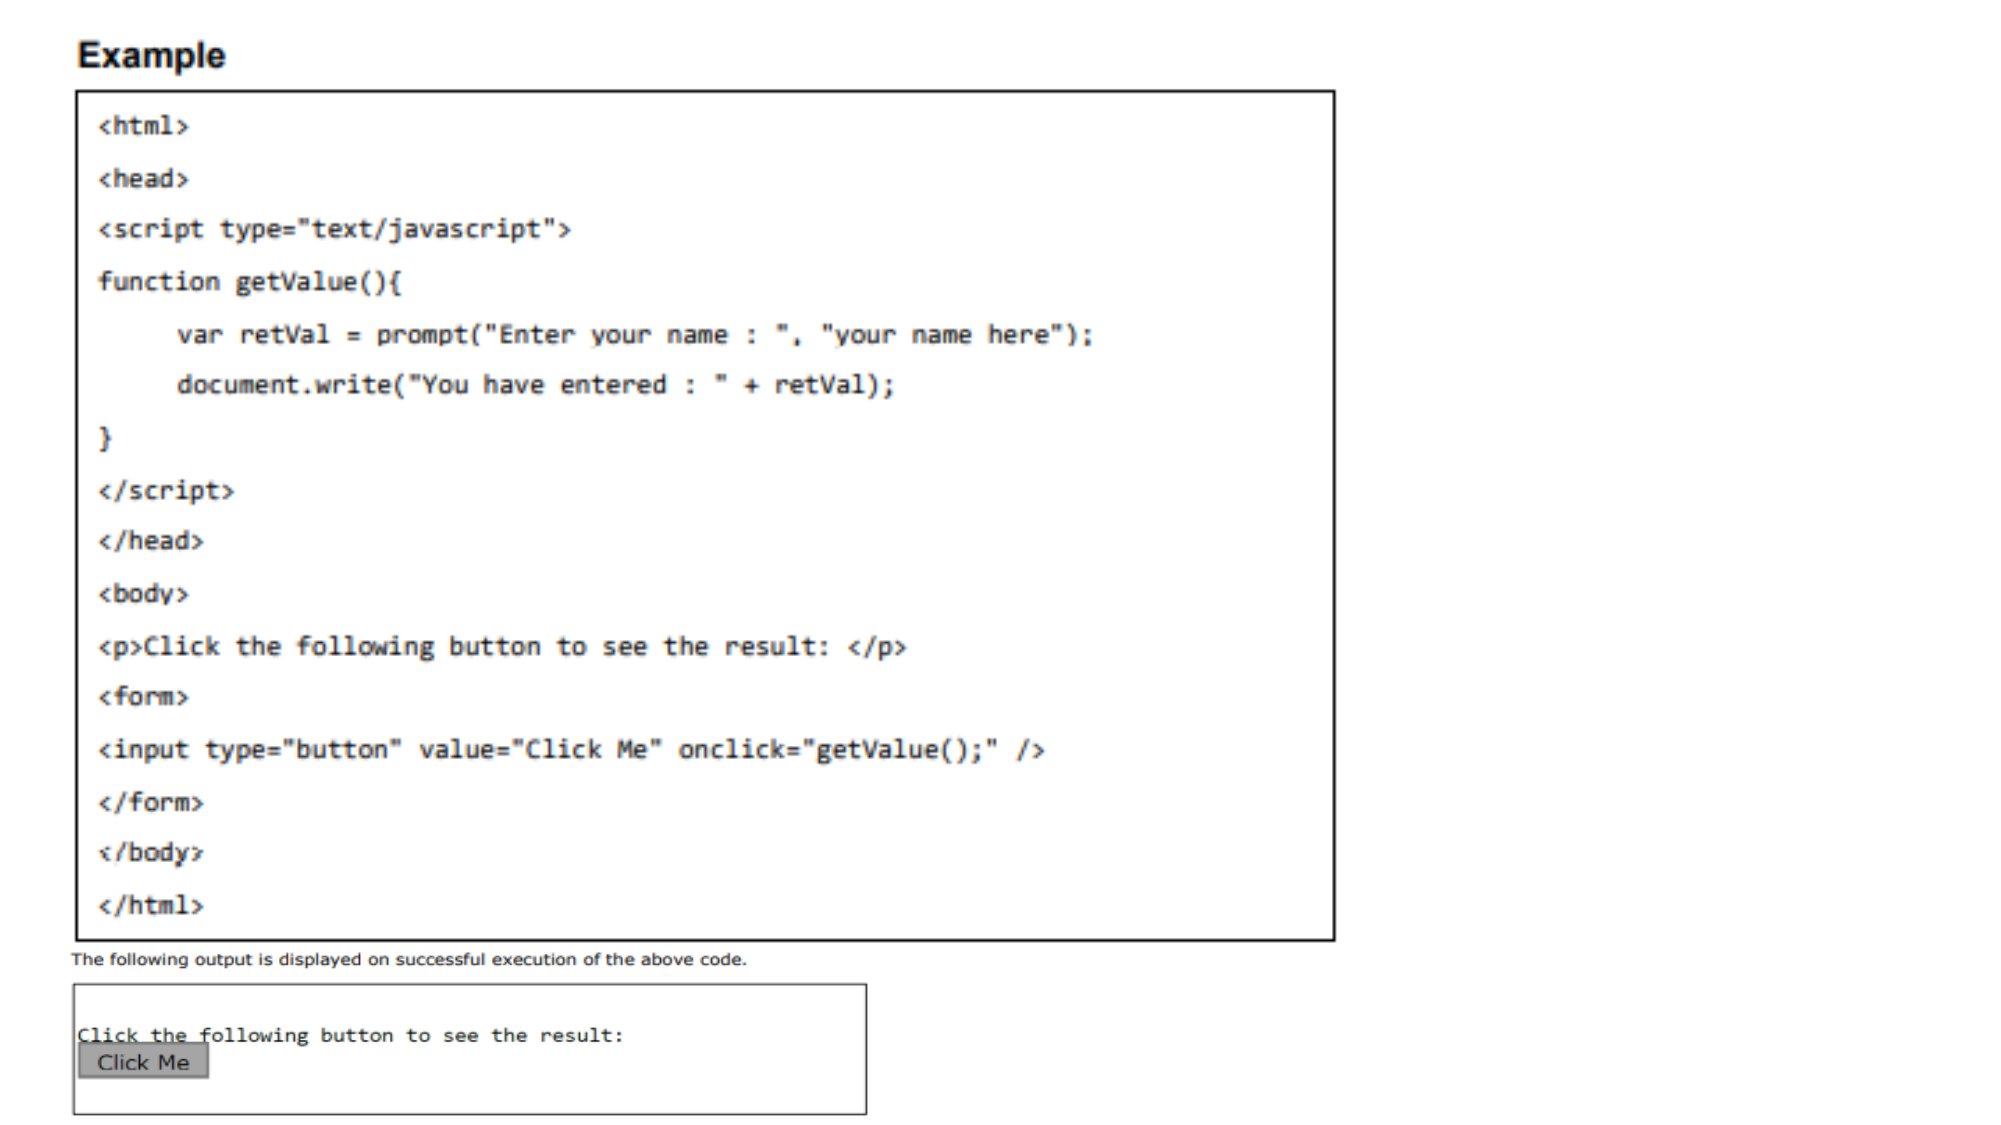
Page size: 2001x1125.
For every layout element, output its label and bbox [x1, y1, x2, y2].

picture [65, 35, 1356, 1125]
